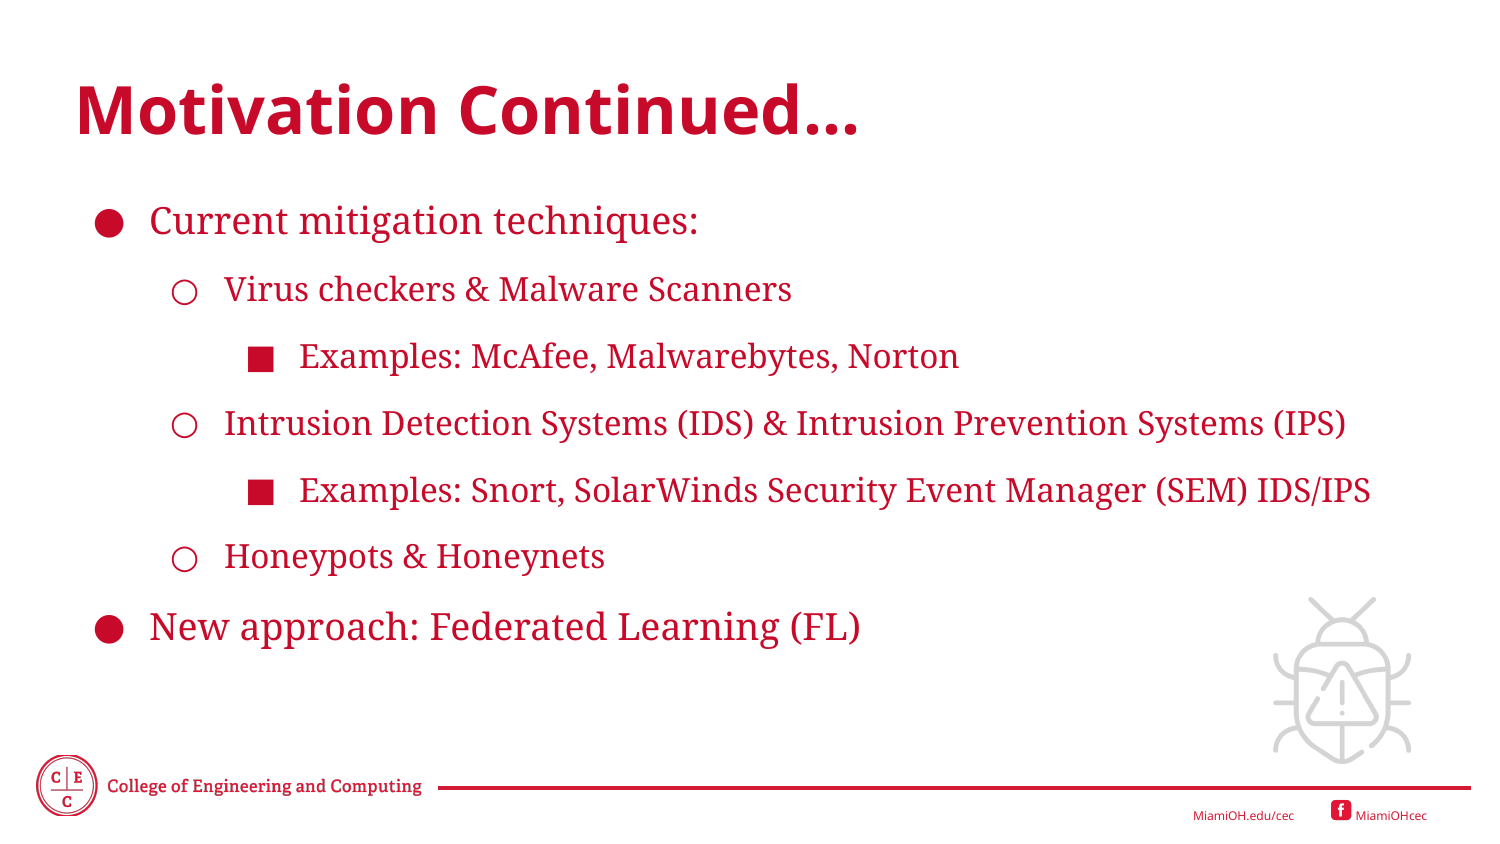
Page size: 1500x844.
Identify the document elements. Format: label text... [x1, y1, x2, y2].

picture [36, 755, 425, 816]
list Current mitigation techniques: Virus checkers & Malware Scanners Examples: McAfee, Malwarebytes, Norton Intrusion Detection Systems (IDS) & Intrusion Prevention Systems (IPS) Examples: Snort, SolarWinds Security Event Manager (SEM) IDS/IPS Honeypots & Honeynets New approach: Federated Learning (FL) [59, 175, 1426, 751]
picture [1258, 596, 1426, 764]
picture [1329, 798, 1354, 823]
list Motivation Continued… [59, 53, 1375, 175]
